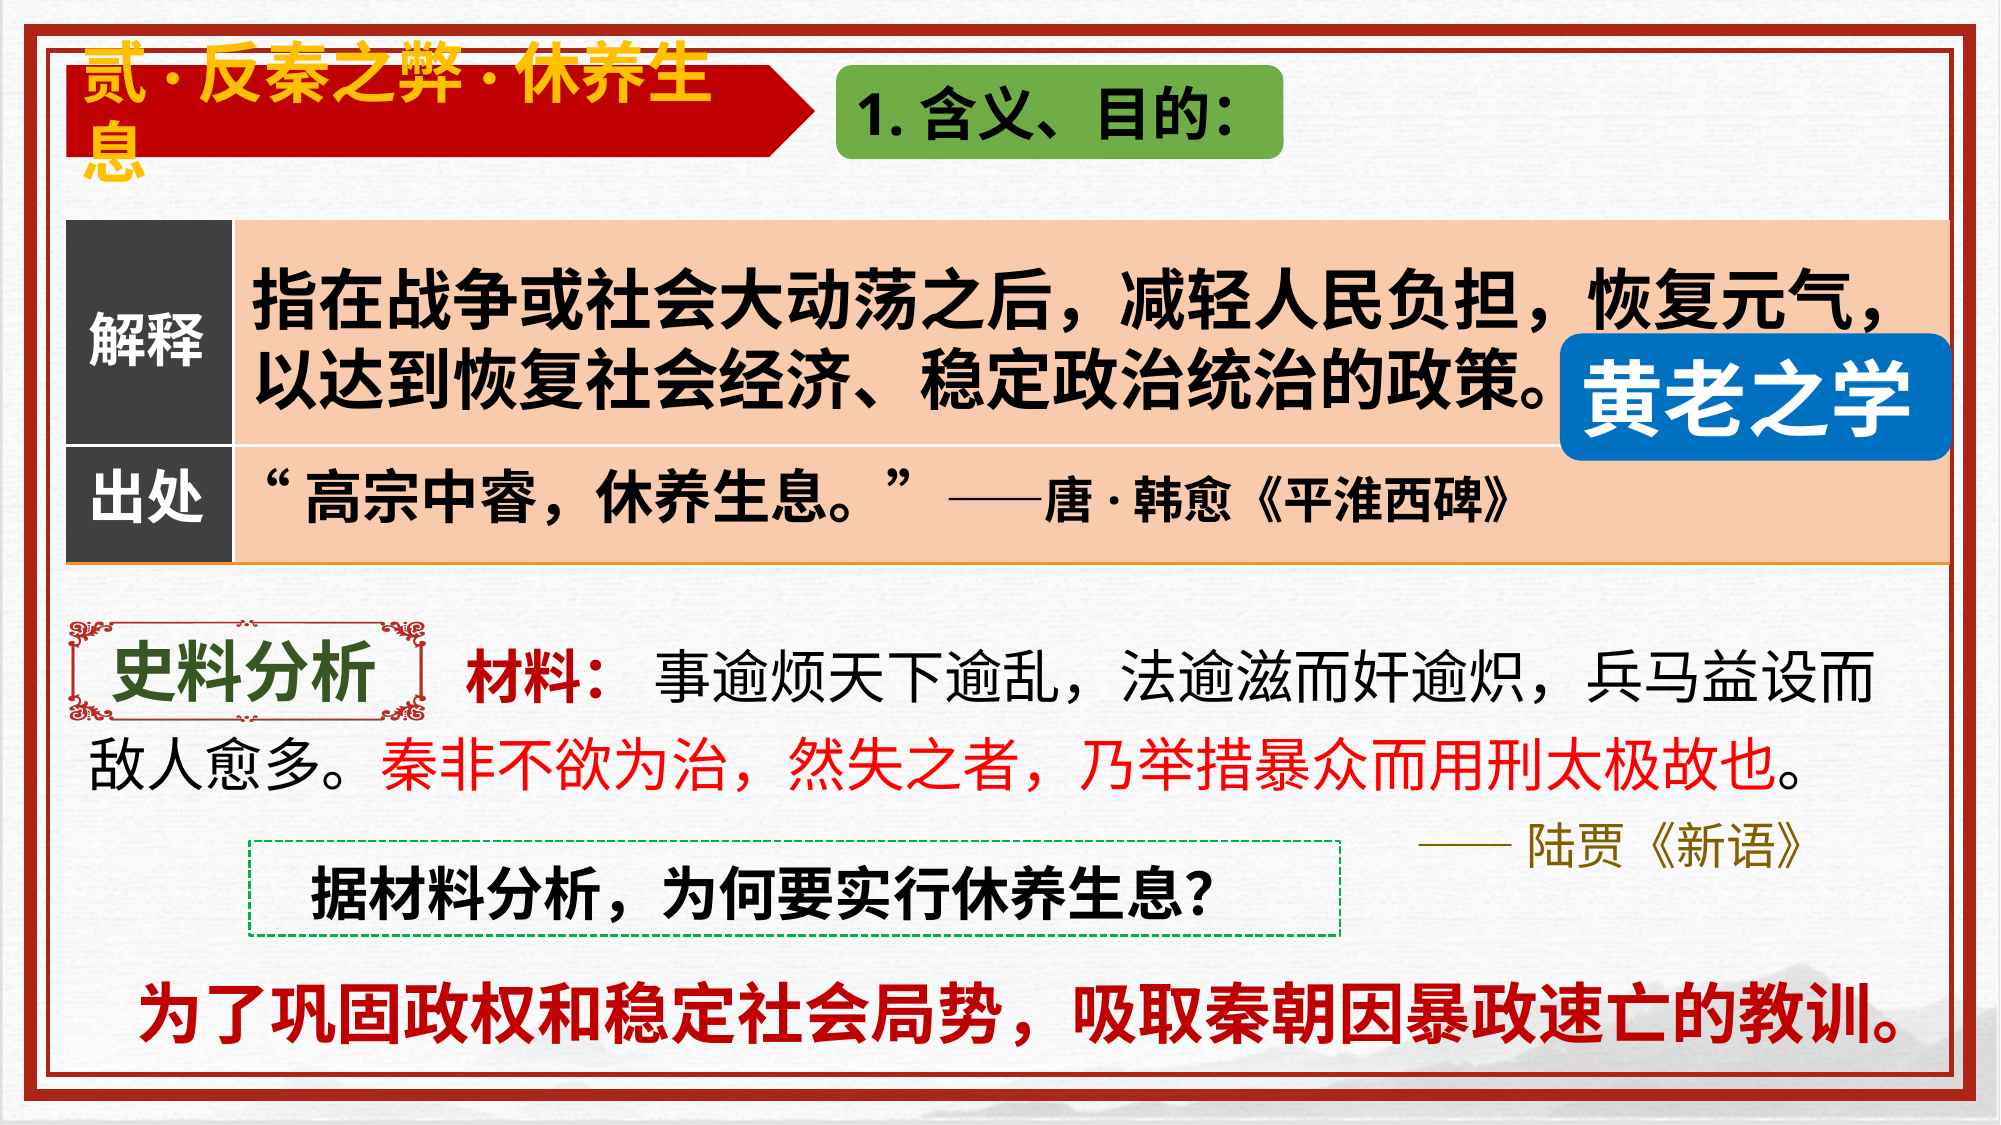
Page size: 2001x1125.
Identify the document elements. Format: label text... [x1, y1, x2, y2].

text_box 出处 [73, 452, 217, 538]
table_header [235, 381, 1560, 444]
table_header [66, 220, 232, 444]
text_box 解释 [73, 295, 237, 381]
table_cell [235, 447, 1563, 452]
table_header [235, 220, 1950, 295]
text_box 1.含义、目的： [836, 65, 1284, 160]
table_cell [66, 447, 232, 562]
text_box 为了巩固政权和稳定社会局势，吸取秦朝因暴政速亡的教训。 [121, 964, 1998, 1060]
text_box 敌人愈多。秦非不欲为治，然失之者，乃举措暴众而用刑太极故也。 [73, 721, 1961, 806]
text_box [68, 620, 523, 722]
text_box 材料： 事逾烦天下逾乱，法逾滋而奸逾炽，兵马益设而 [523, 632, 1940, 721]
text_box “高宗中睿，休养生息。”——唐·韩愈《平淮西碑》 [217, 452, 1733, 538]
text_box 据材料分析，为何要实行休养生息？ [249, 841, 1341, 936]
text_box 贰·反秦之弊·休养生息 [65, 64, 817, 159]
text_box [29, 29, 1970, 1096]
text_box 黄老之学 [1559, 333, 1952, 461]
text_box 指在战争或社会大动荡之后，减轻人民负担，恢复元气， 以达到恢复社会经济、稳定政治统治的政策。 [237, 250, 1961, 425]
text_box [47, 50, 1953, 1075]
table_cell [235, 451, 1950, 562]
picture [0, 0, 2001, 1125]
text_box ——陆贾《新语》 [1400, 806, 1916, 882]
